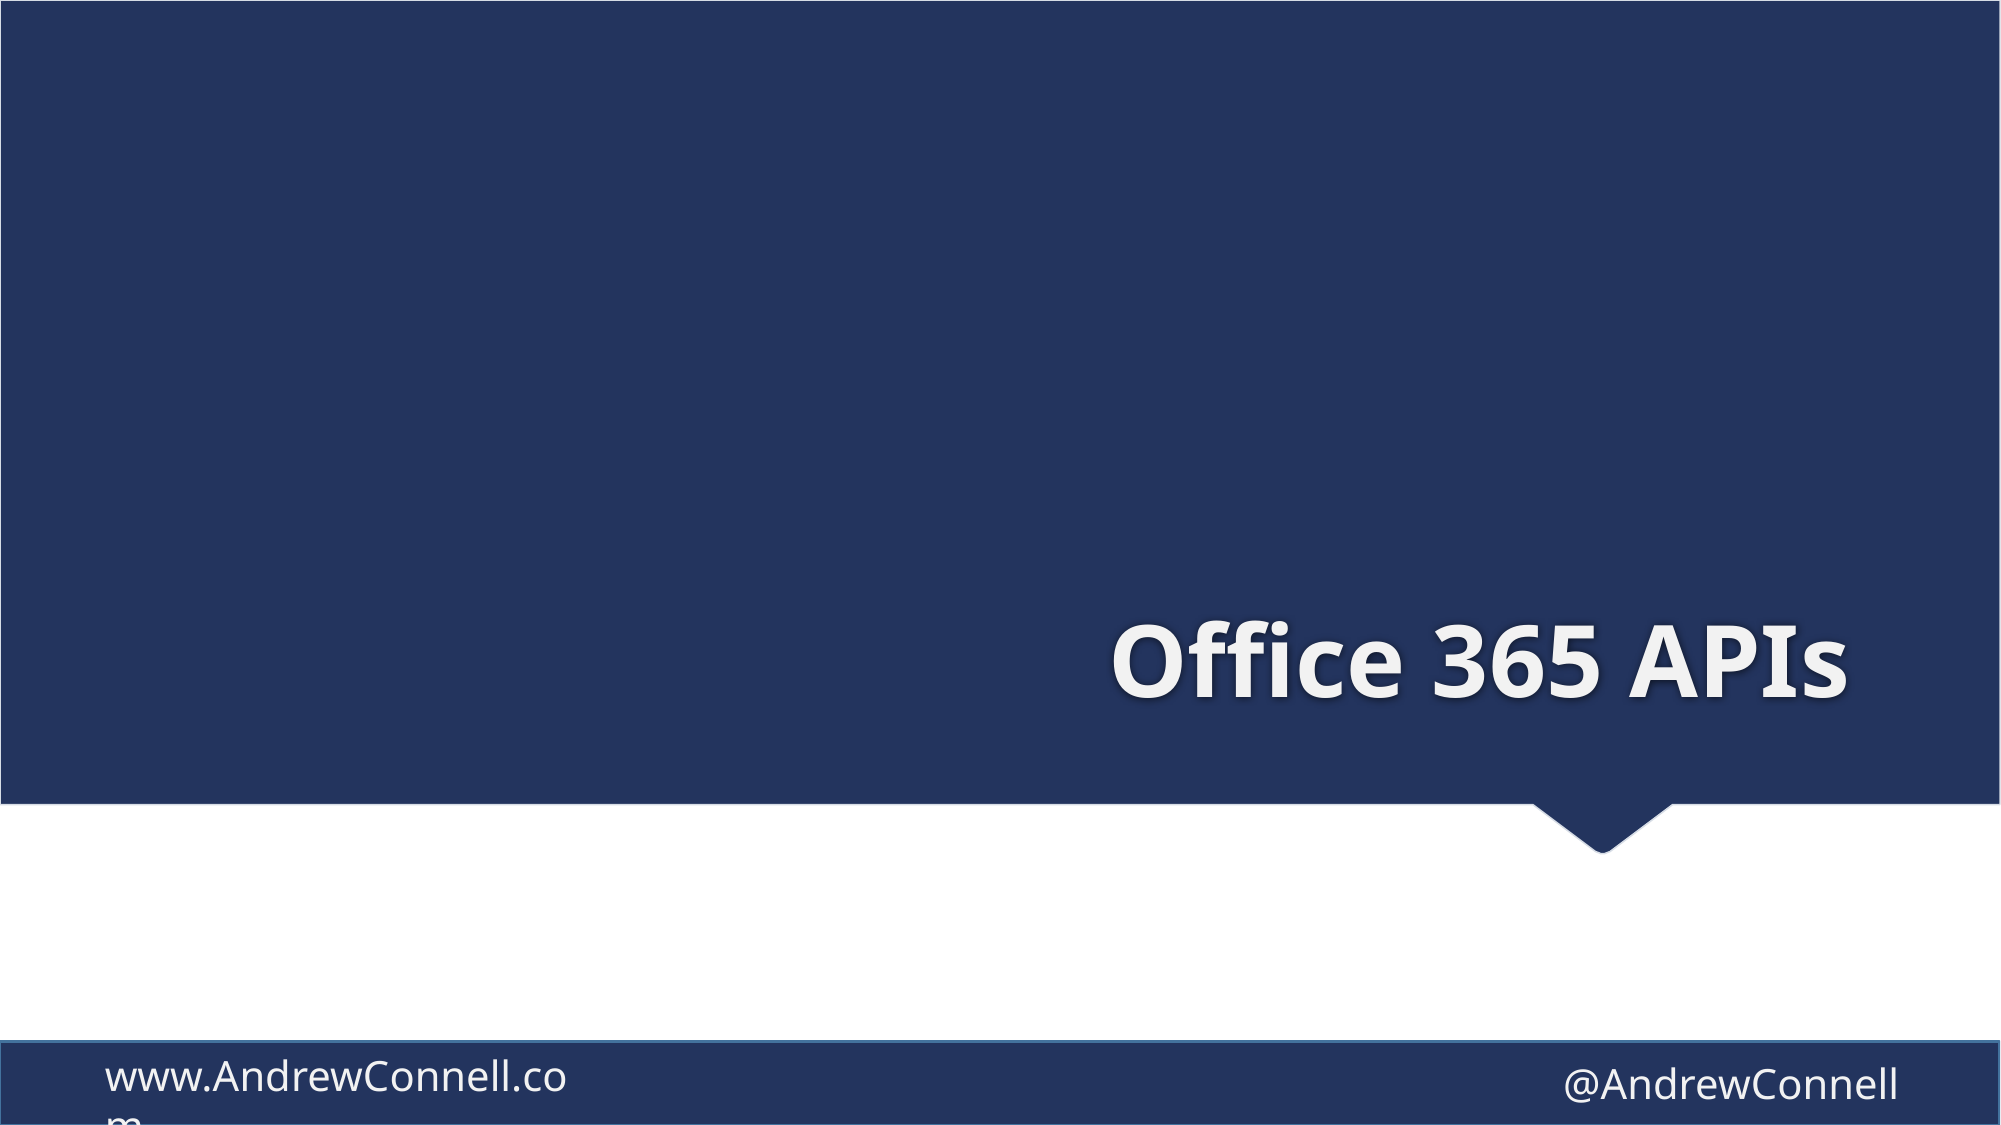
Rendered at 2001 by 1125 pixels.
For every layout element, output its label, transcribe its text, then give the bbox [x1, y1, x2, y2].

title Office 365 APIs [132, 484, 1866, 726]
